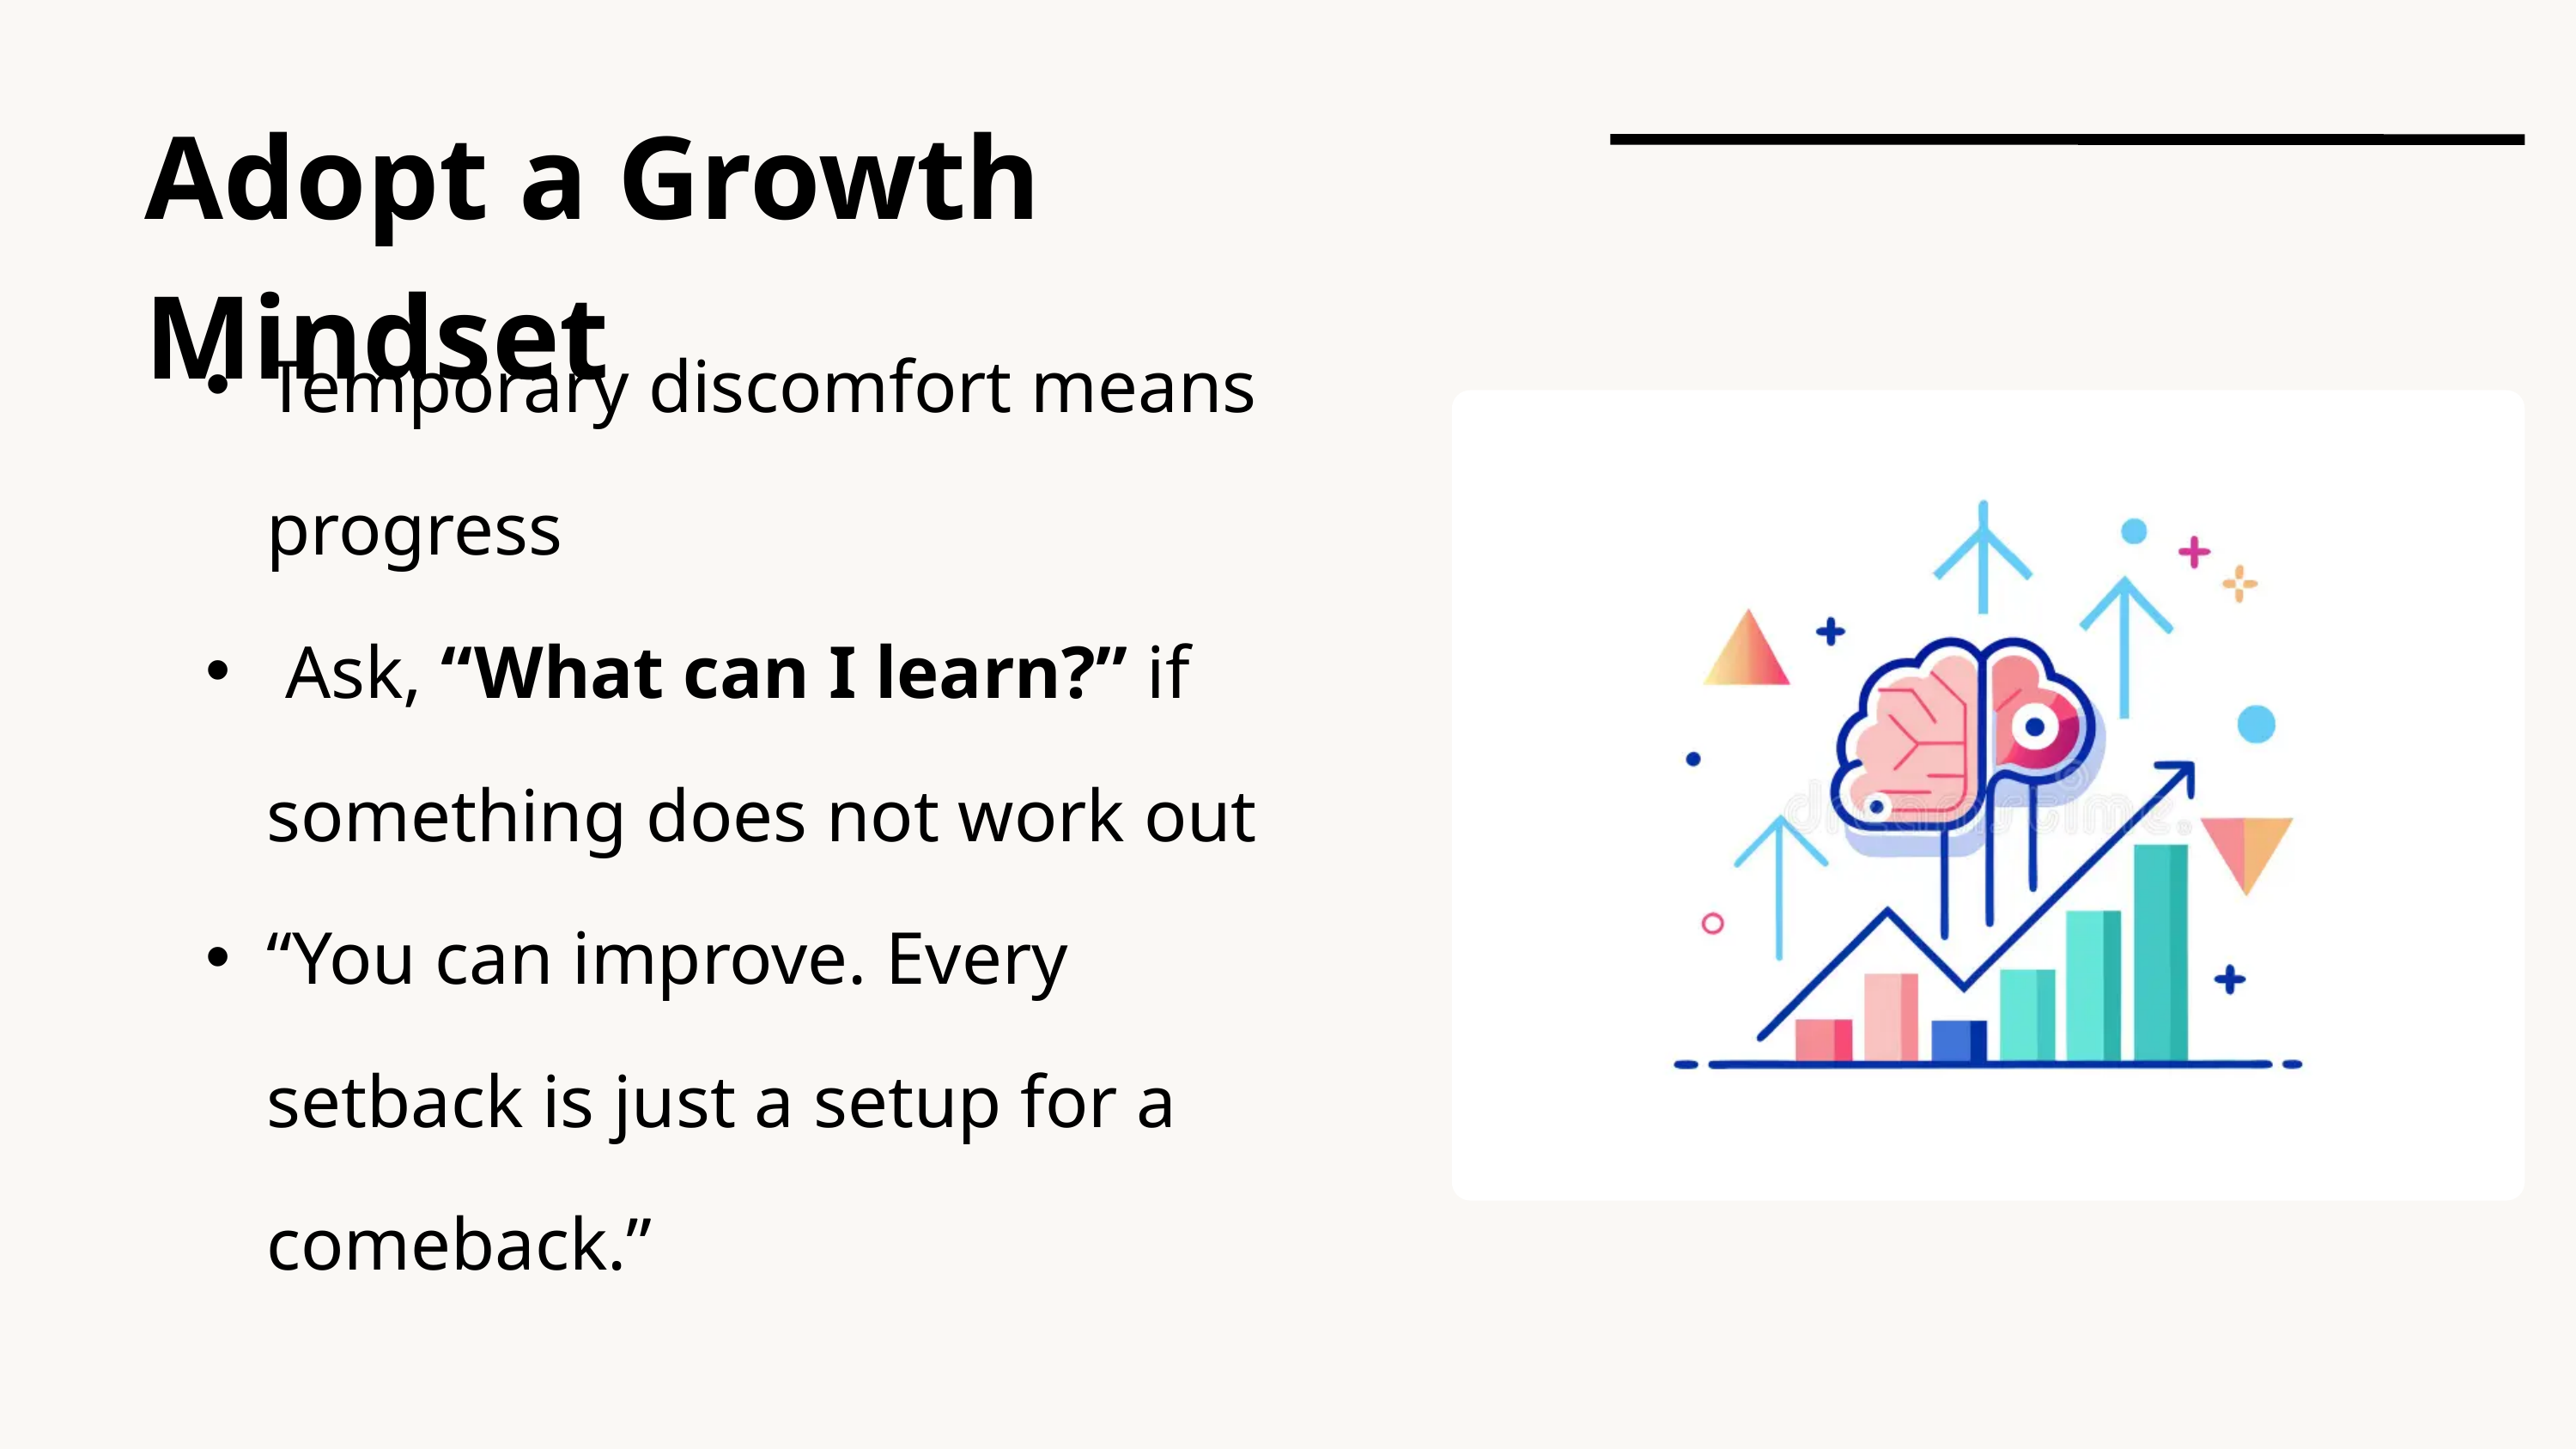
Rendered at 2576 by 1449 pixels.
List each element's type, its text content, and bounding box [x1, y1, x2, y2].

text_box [1451, 390, 2525, 1201]
text_box Adopt a Growth Mindset [144, 82, 1517, 403]
text_box Temporary discomfort means progress Ask, “What can I learn?” if something does not work out “You can improve. Every setback is just a setup for a comeback.” [144, 283, 1289, 1285]
